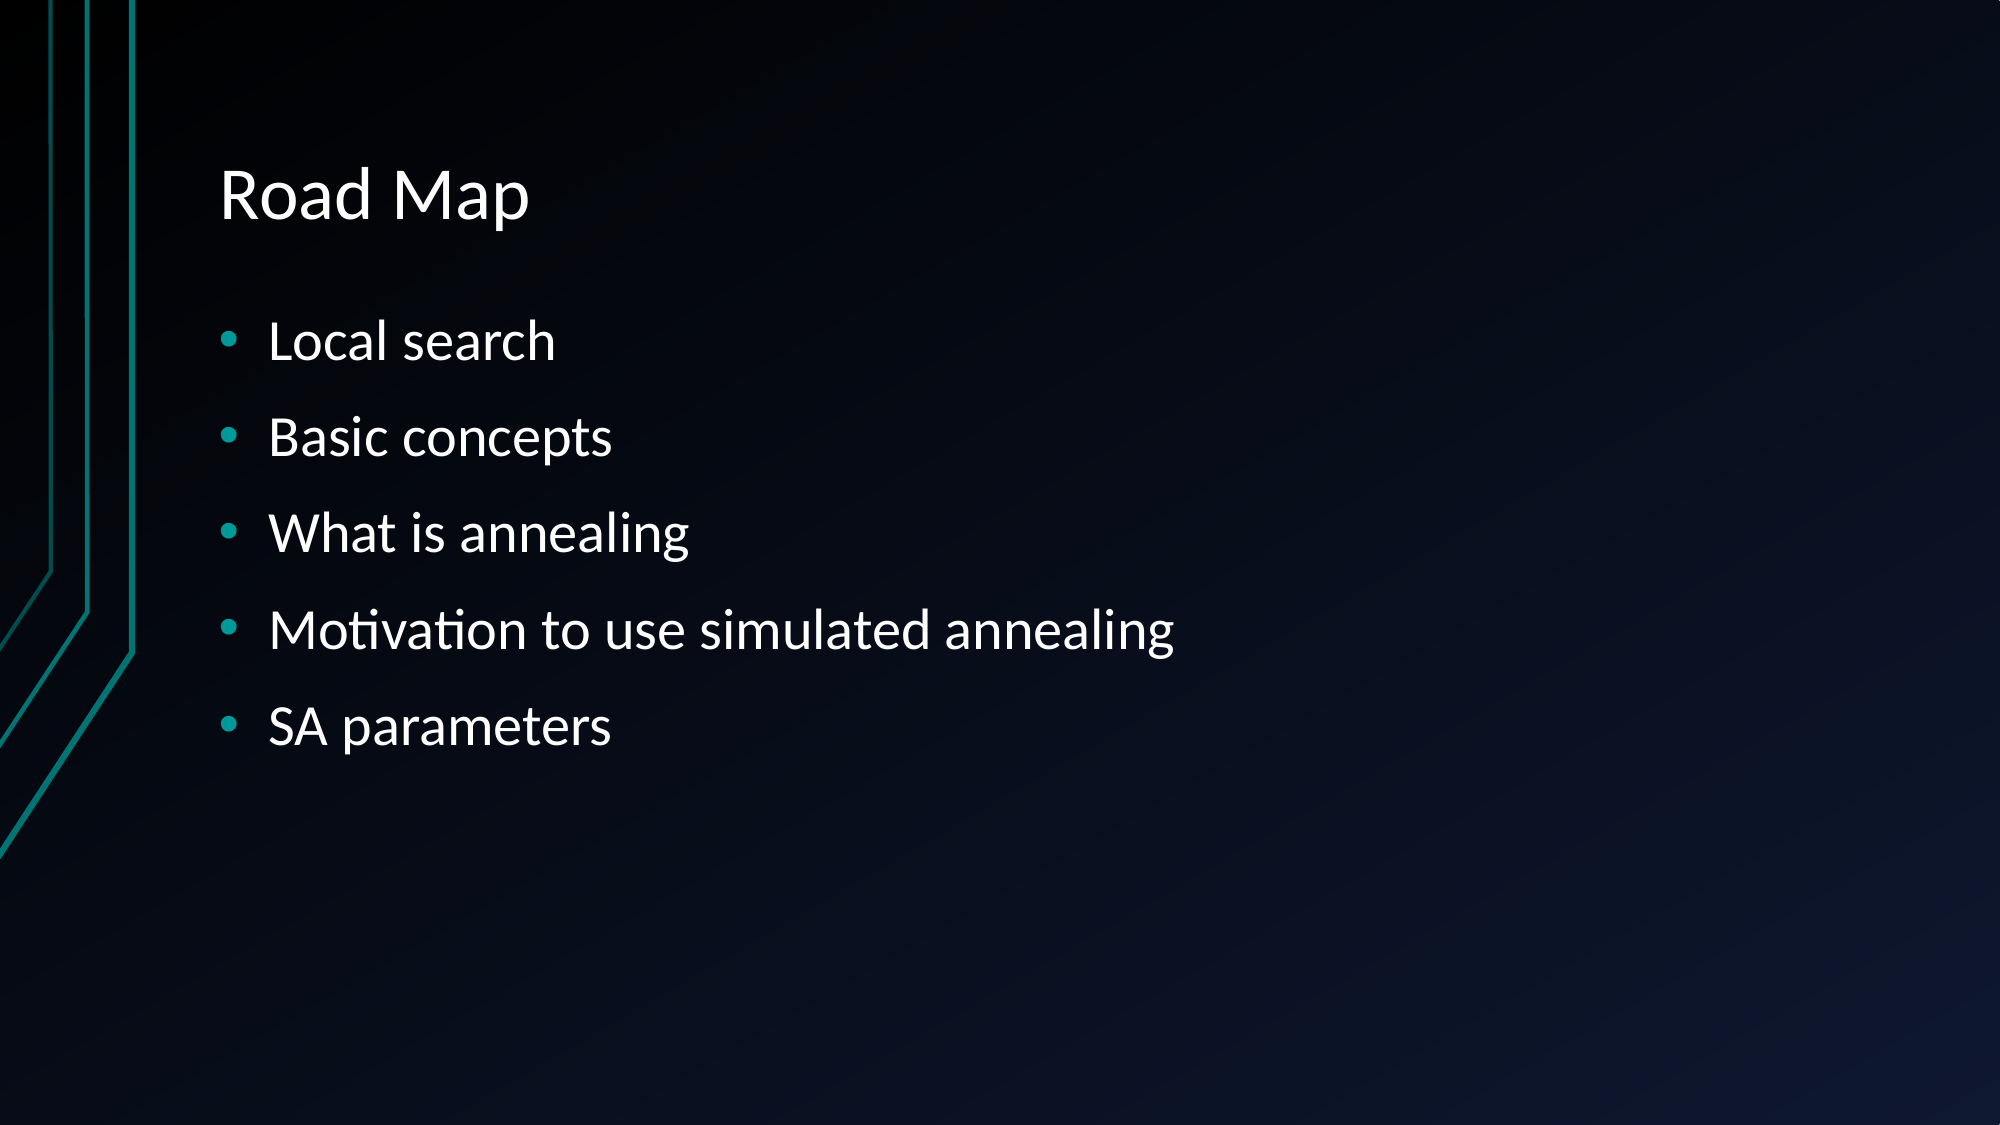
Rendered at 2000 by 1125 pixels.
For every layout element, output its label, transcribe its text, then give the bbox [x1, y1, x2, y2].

title Road Map [199, 45, 1900, 246]
list Local search Basic concepts What is annealing Motivation to use simulated annealing SA parameters [198, 299, 1898, 1032]
